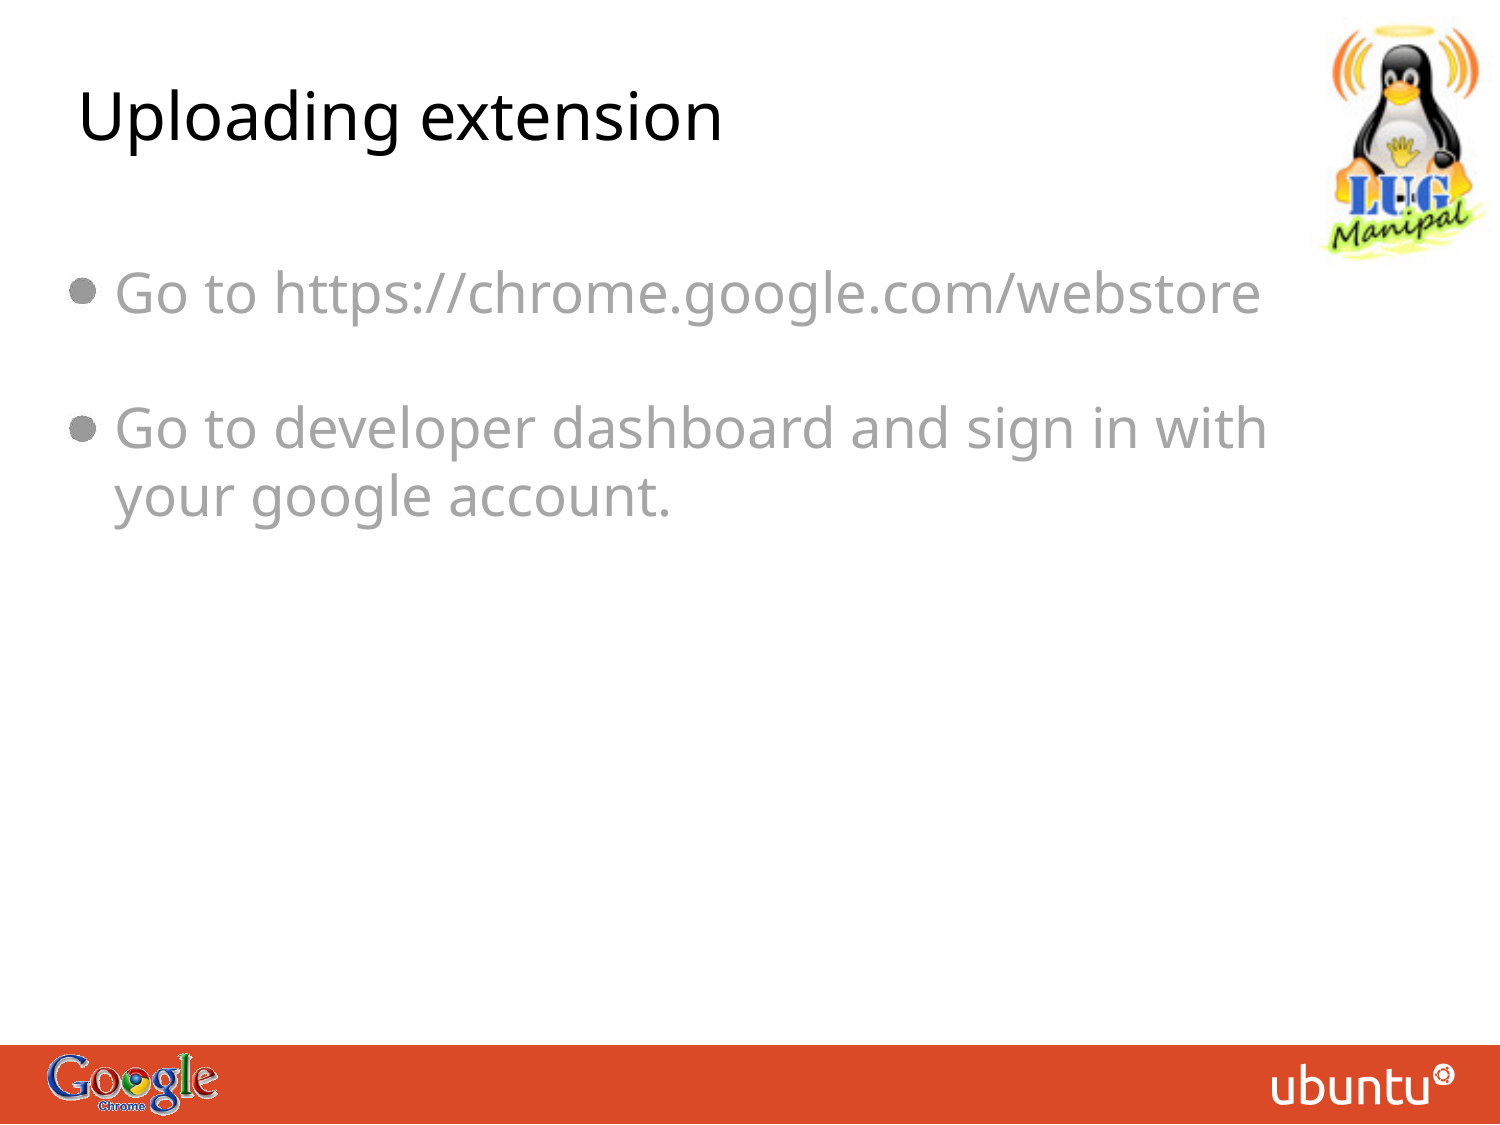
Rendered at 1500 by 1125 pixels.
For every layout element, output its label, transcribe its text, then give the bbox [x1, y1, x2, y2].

picture [62, 274, 113, 314]
picture [1310, 0, 1500, 282]
text_box Uploading extension [62, 66, 888, 162]
text_box Go to https://chrome.google.com/webstore Go to developer dashboard and sign in with your google account. [99, 249, 1350, 535]
picture [0, 1037, 1500, 1125]
picture [62, 412, 113, 452]
